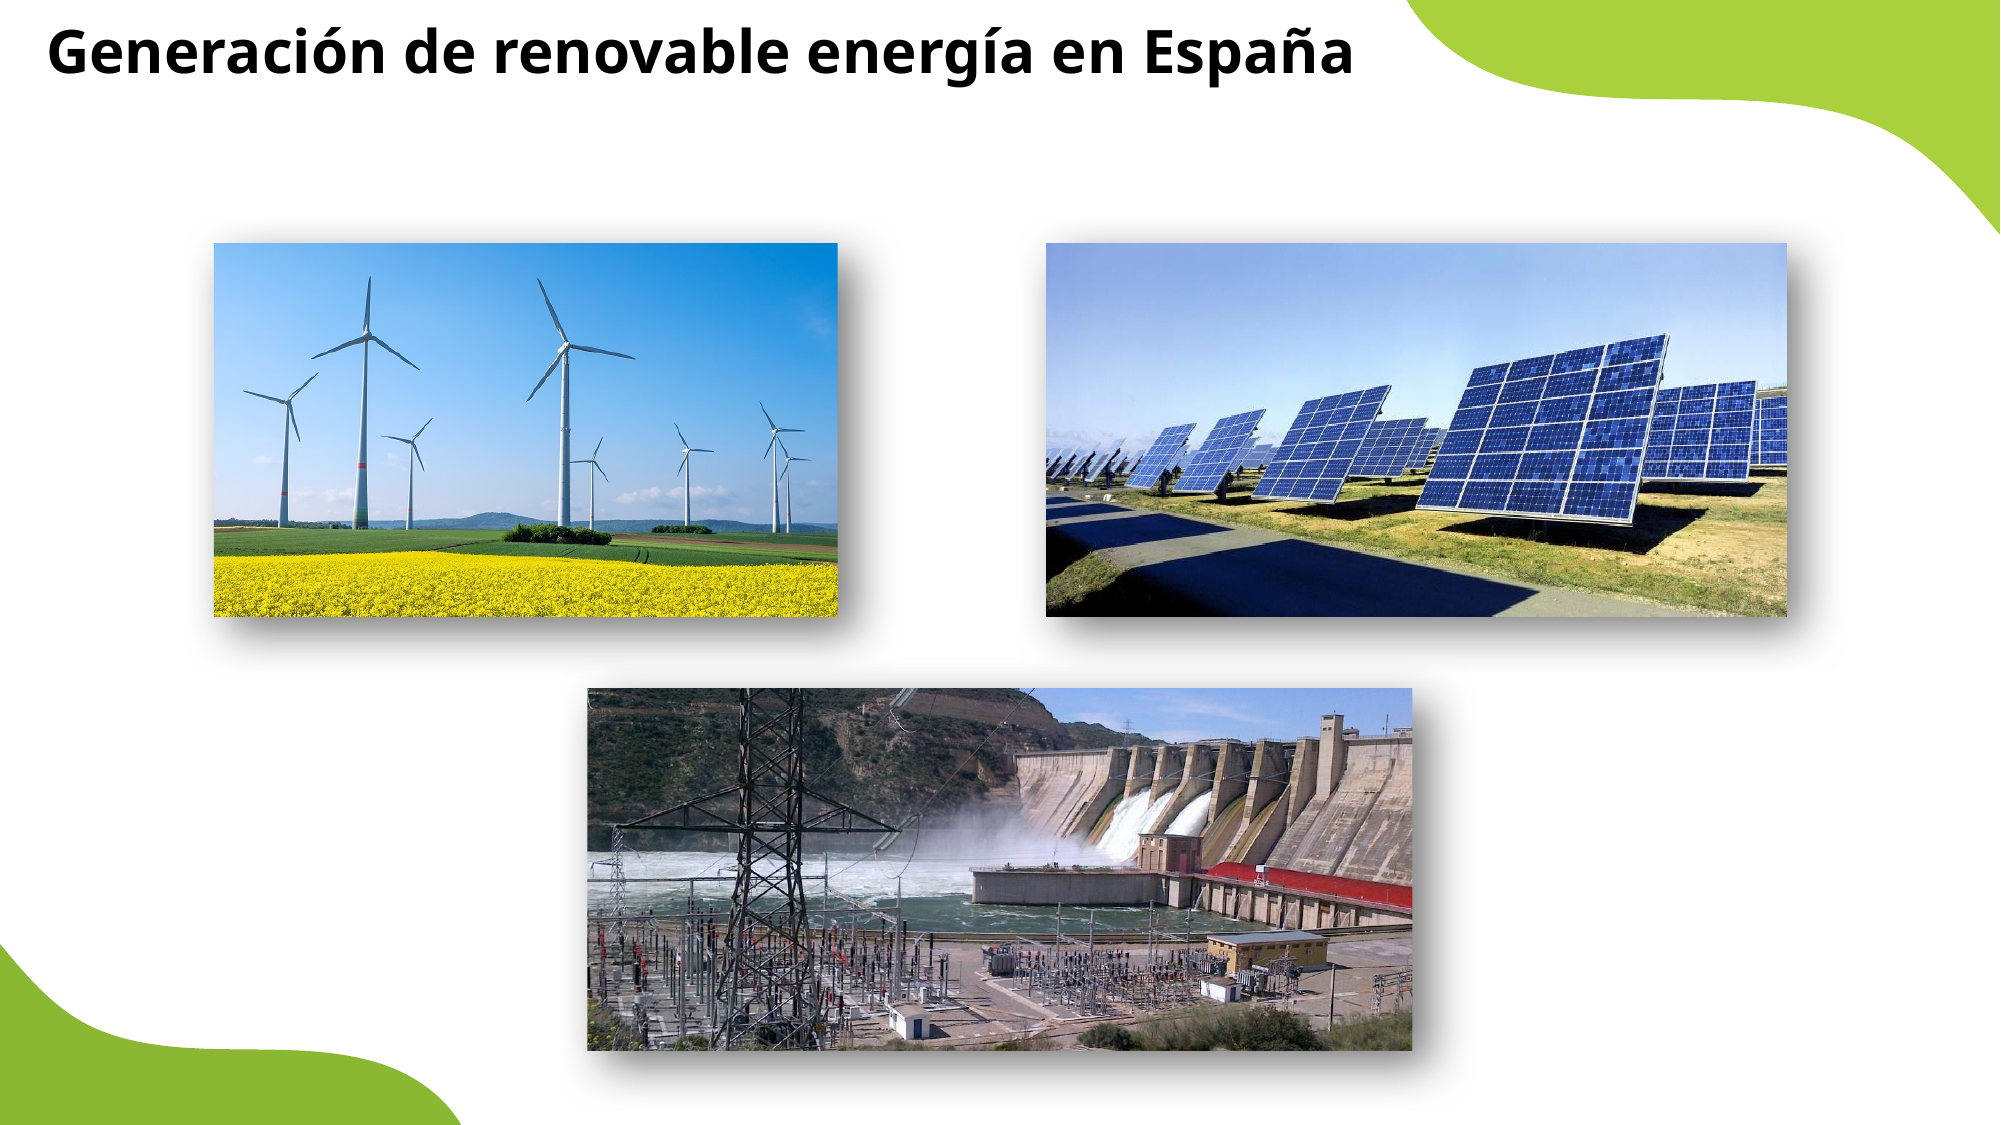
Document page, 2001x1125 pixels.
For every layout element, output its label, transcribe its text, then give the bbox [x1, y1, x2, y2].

picture [1046, 243, 1787, 617]
picture [587, 688, 1413, 1051]
picture [213, 243, 838, 617]
title Generación de renovable energía en España [0, 0, 1545, 109]
